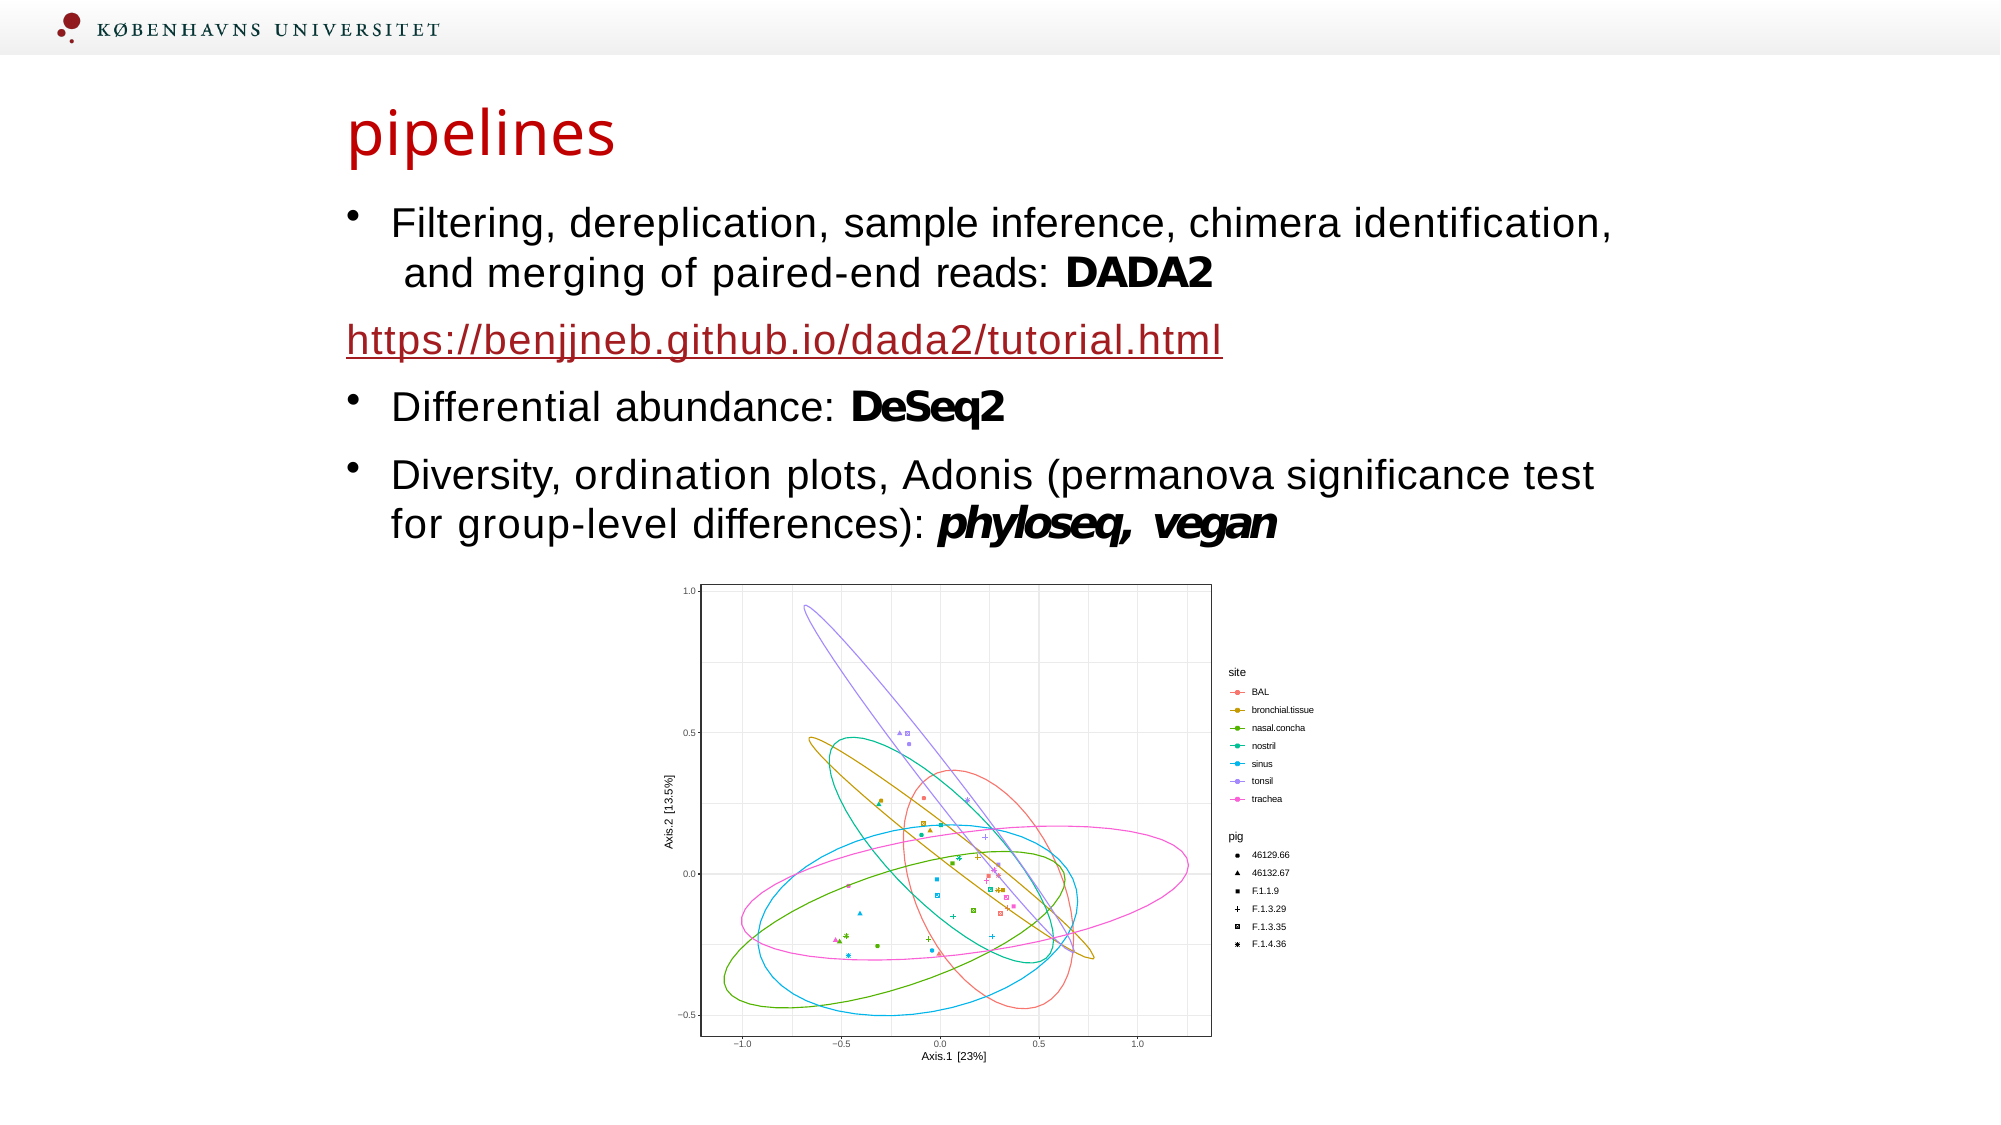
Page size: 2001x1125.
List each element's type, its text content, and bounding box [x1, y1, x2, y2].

text_box 46129.66 46132.67 F.1.1.9 [1249, 847, 1293, 897]
text_box 0.0 [681, 865, 698, 880]
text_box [1230, 690, 1245, 695]
picture [91, 15, 476, 42]
text_box 0.0 Axis.1 [23%] [919, 1040, 993, 1064]
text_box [698, 584, 1213, 1040]
text_box Axis.2 [13.5%] [661, 769, 675, 852]
text_box [1234, 870, 1241, 876]
title pipelines [344, 90, 994, 193]
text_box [1230, 761, 1245, 767]
text_box −0.5 [830, 1040, 853, 1050]
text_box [1230, 779, 1245, 784]
text_box site BAL bronchial.tissue [1226, 663, 1319, 716]
text_box 0.5 [681, 724, 698, 738]
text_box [1230, 725, 1245, 731]
text_box 1.0 [1129, 1040, 1147, 1050]
text_box Filtering, dereplication, sample inference, chimera identification, and merging of paired-end reads: DADA2 https://benjjneb.github.io/dada2/tutorial.html Differential abundance: DeSeq2 Diversity, ordination plots, Adonis (permanova significance test for group-level differences): phyloseq, vegan [344, 193, 1627, 548]
text_box [1234, 941, 1241, 948]
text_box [1230, 743, 1245, 749]
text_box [1230, 707, 1245, 713]
text_box sinus tonsil trachea pig [1226, 755, 1285, 843]
text_box 0.5 [1030, 1040, 1048, 1050]
text_box nasal.concha nostril [1249, 720, 1309, 751]
text_box −0.5 [675, 1007, 698, 1021]
text_box −1.0 [731, 1040, 754, 1050]
text_box F.1.3.29 F.1.3.35 F.1.4.36 [1249, 900, 1287, 950]
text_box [1230, 796, 1245, 802]
text_box 1.0 [681, 583, 699, 597]
